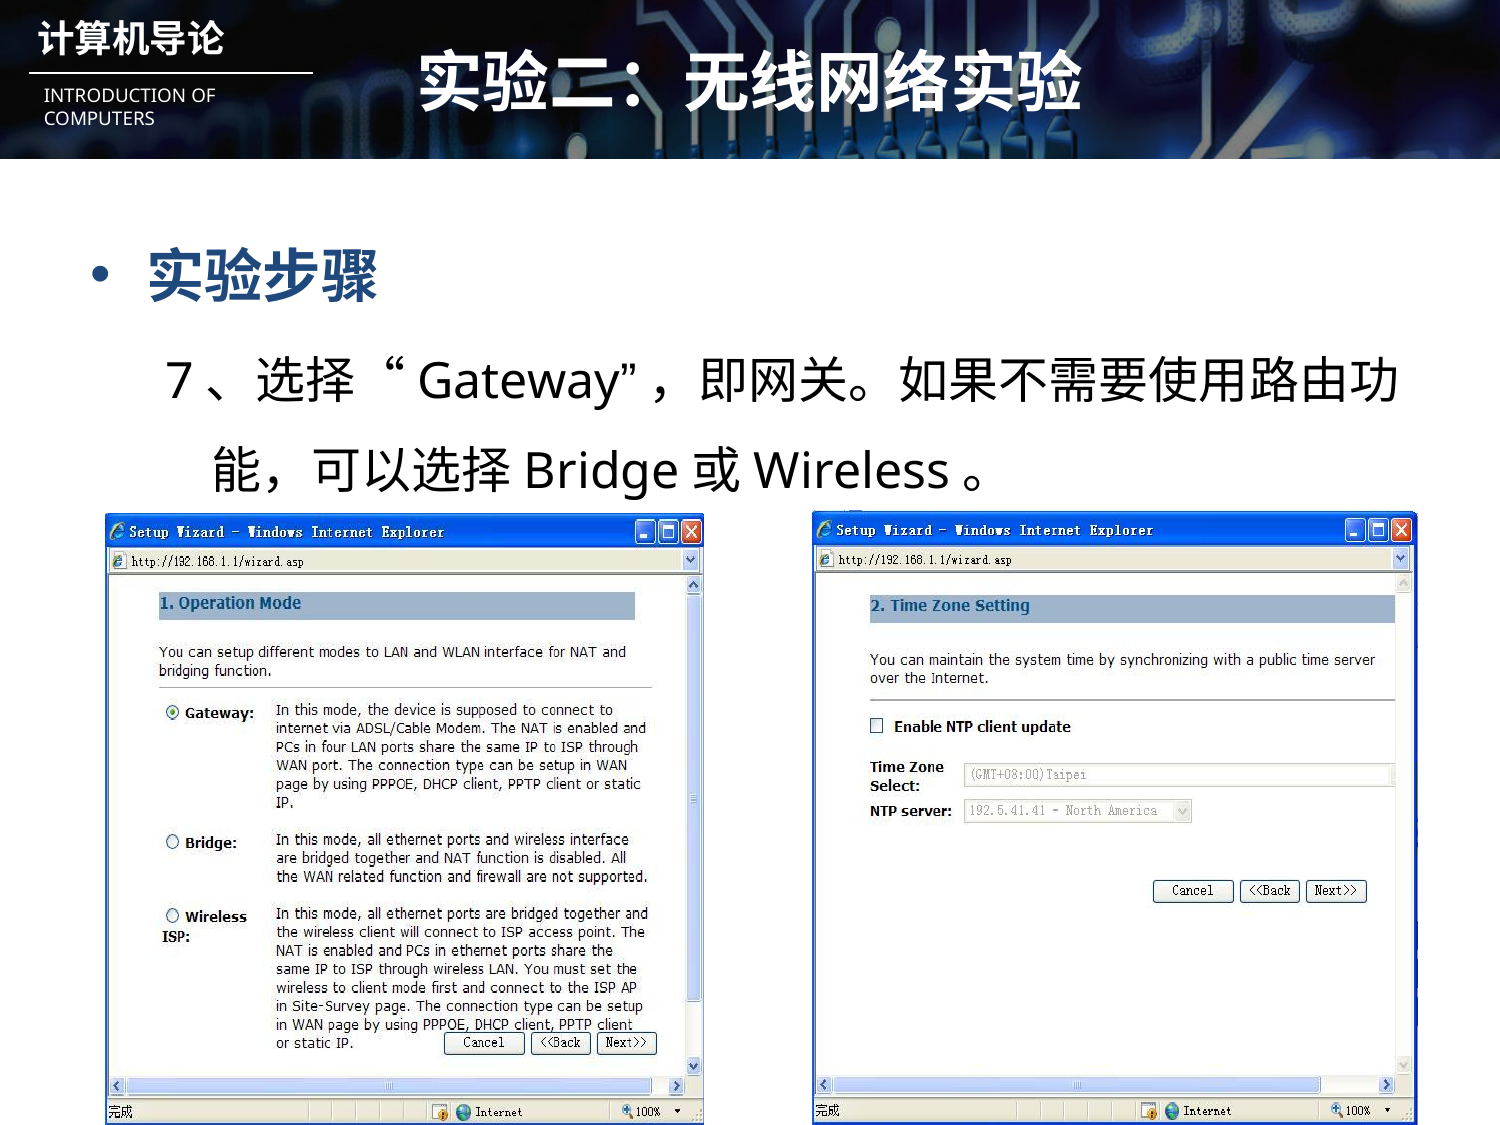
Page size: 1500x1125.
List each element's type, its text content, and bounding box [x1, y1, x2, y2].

list 实验步骤 7、选择“Gateway”，即网关。如果不需要使用路由功能，可以选择Bridge或Wireless。 [75, 196, 1425, 1083]
picture [0, 0, 1500, 159]
picture [105, 512, 704, 1125]
picture [812, 510, 1419, 1125]
title 实验二：无线网络实验 [76, 21, 1424, 138]
